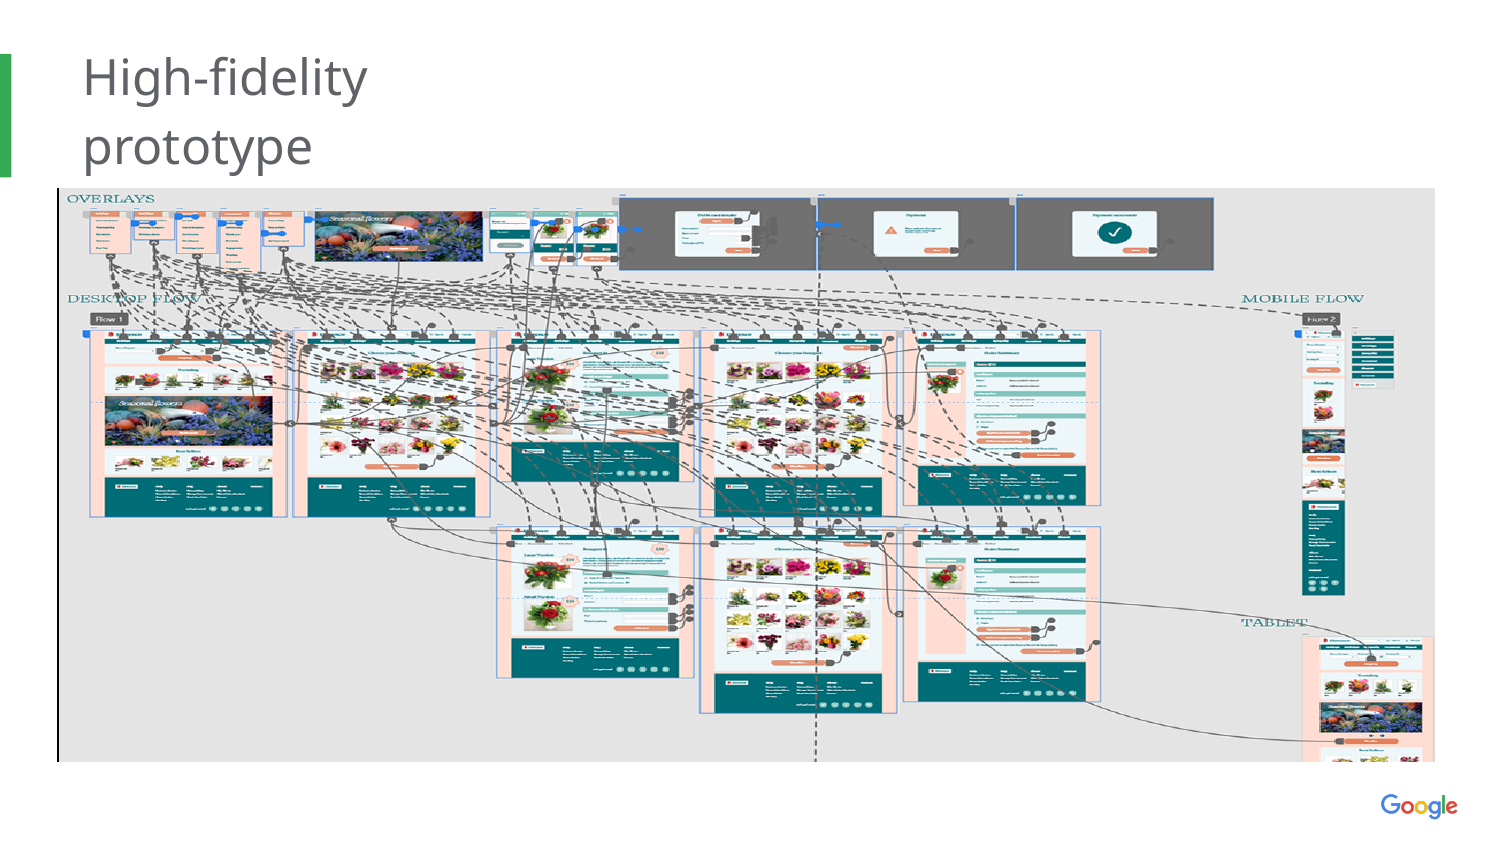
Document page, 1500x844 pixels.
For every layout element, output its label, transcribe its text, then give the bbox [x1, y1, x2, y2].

picture [1381, 794, 1458, 820]
picture [57, 188, 1435, 763]
text_box High-fidelity prototype [82, 21, 1231, 186]
